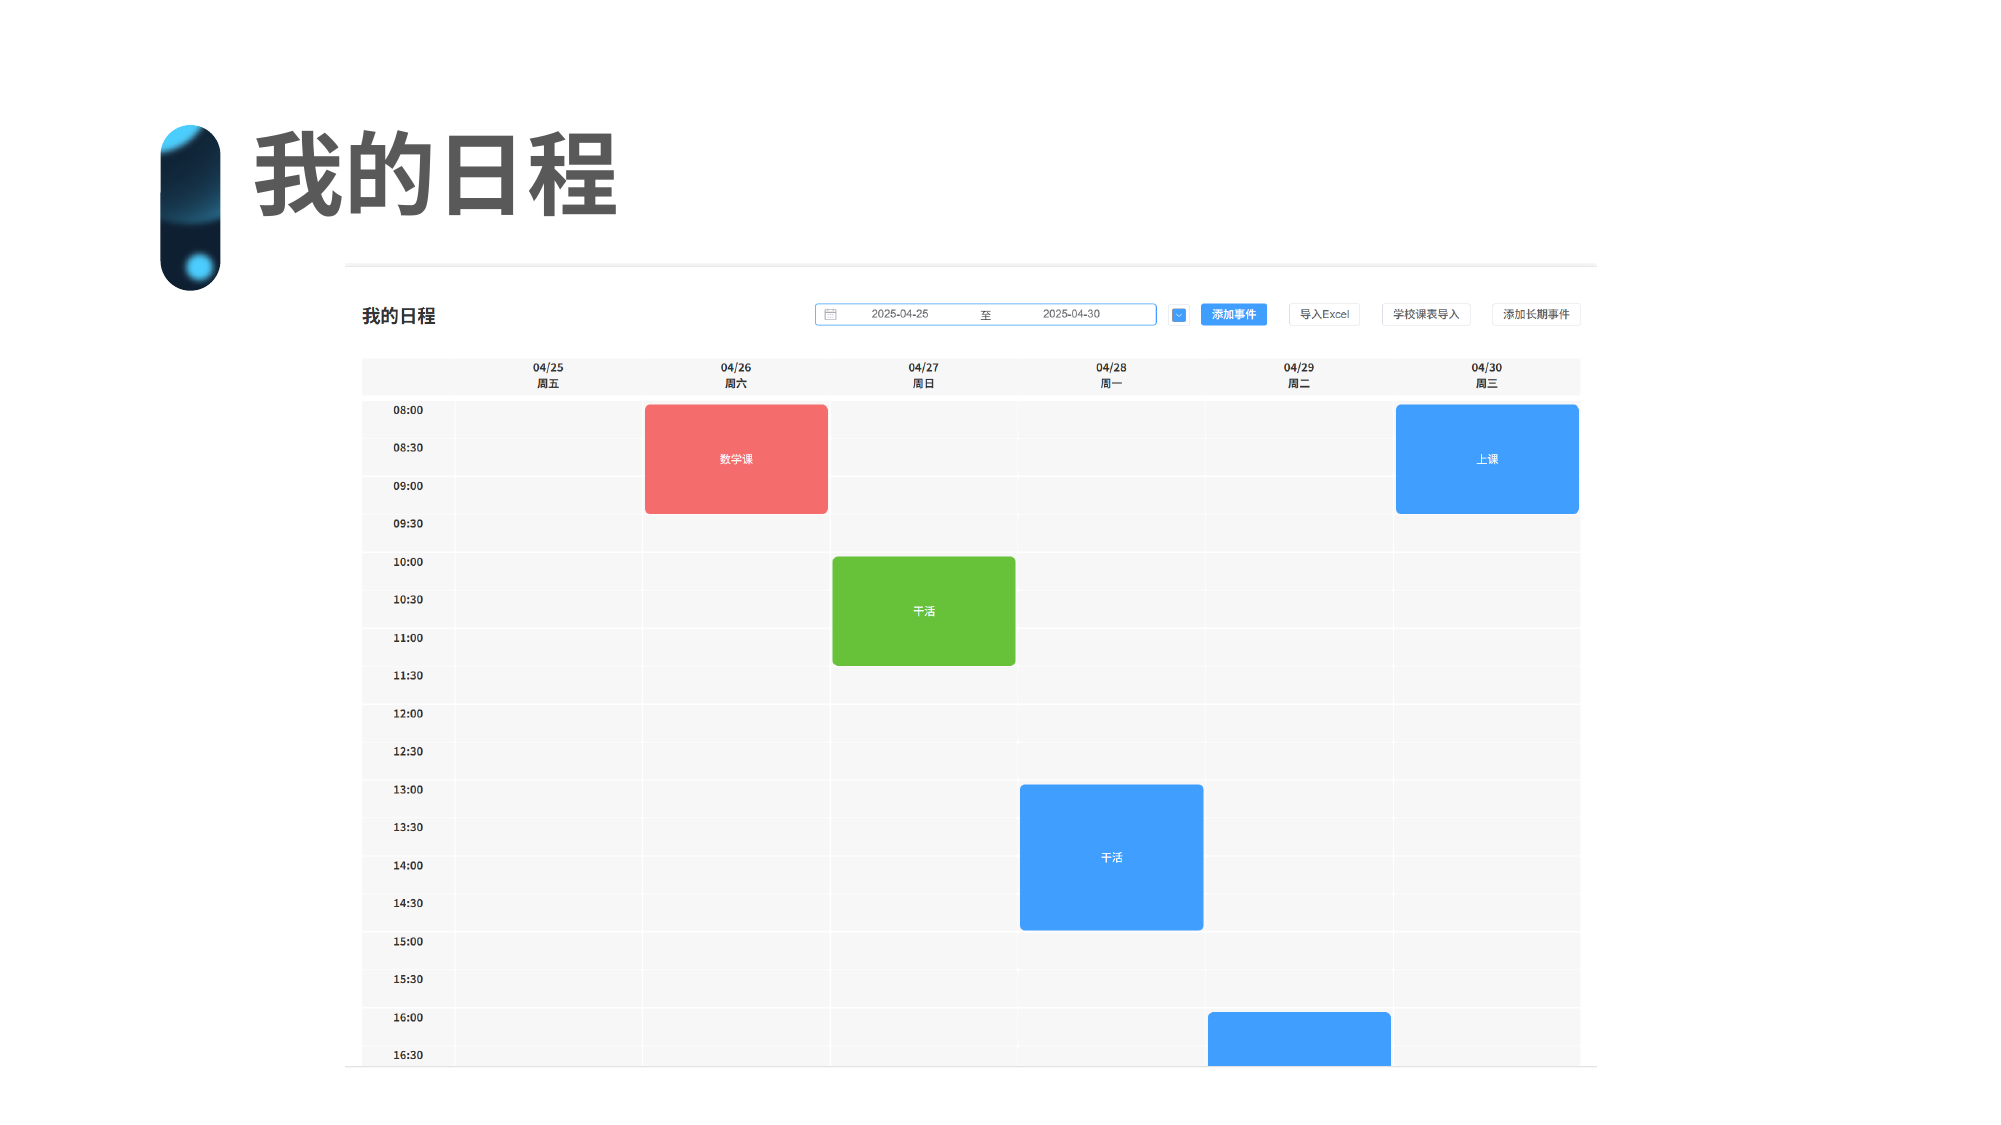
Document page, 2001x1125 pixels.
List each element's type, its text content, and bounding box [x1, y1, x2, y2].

picture [344, 263, 1597, 1068]
picture [160, 124, 221, 291]
text_box 我的日程 [237, 109, 1266, 234]
